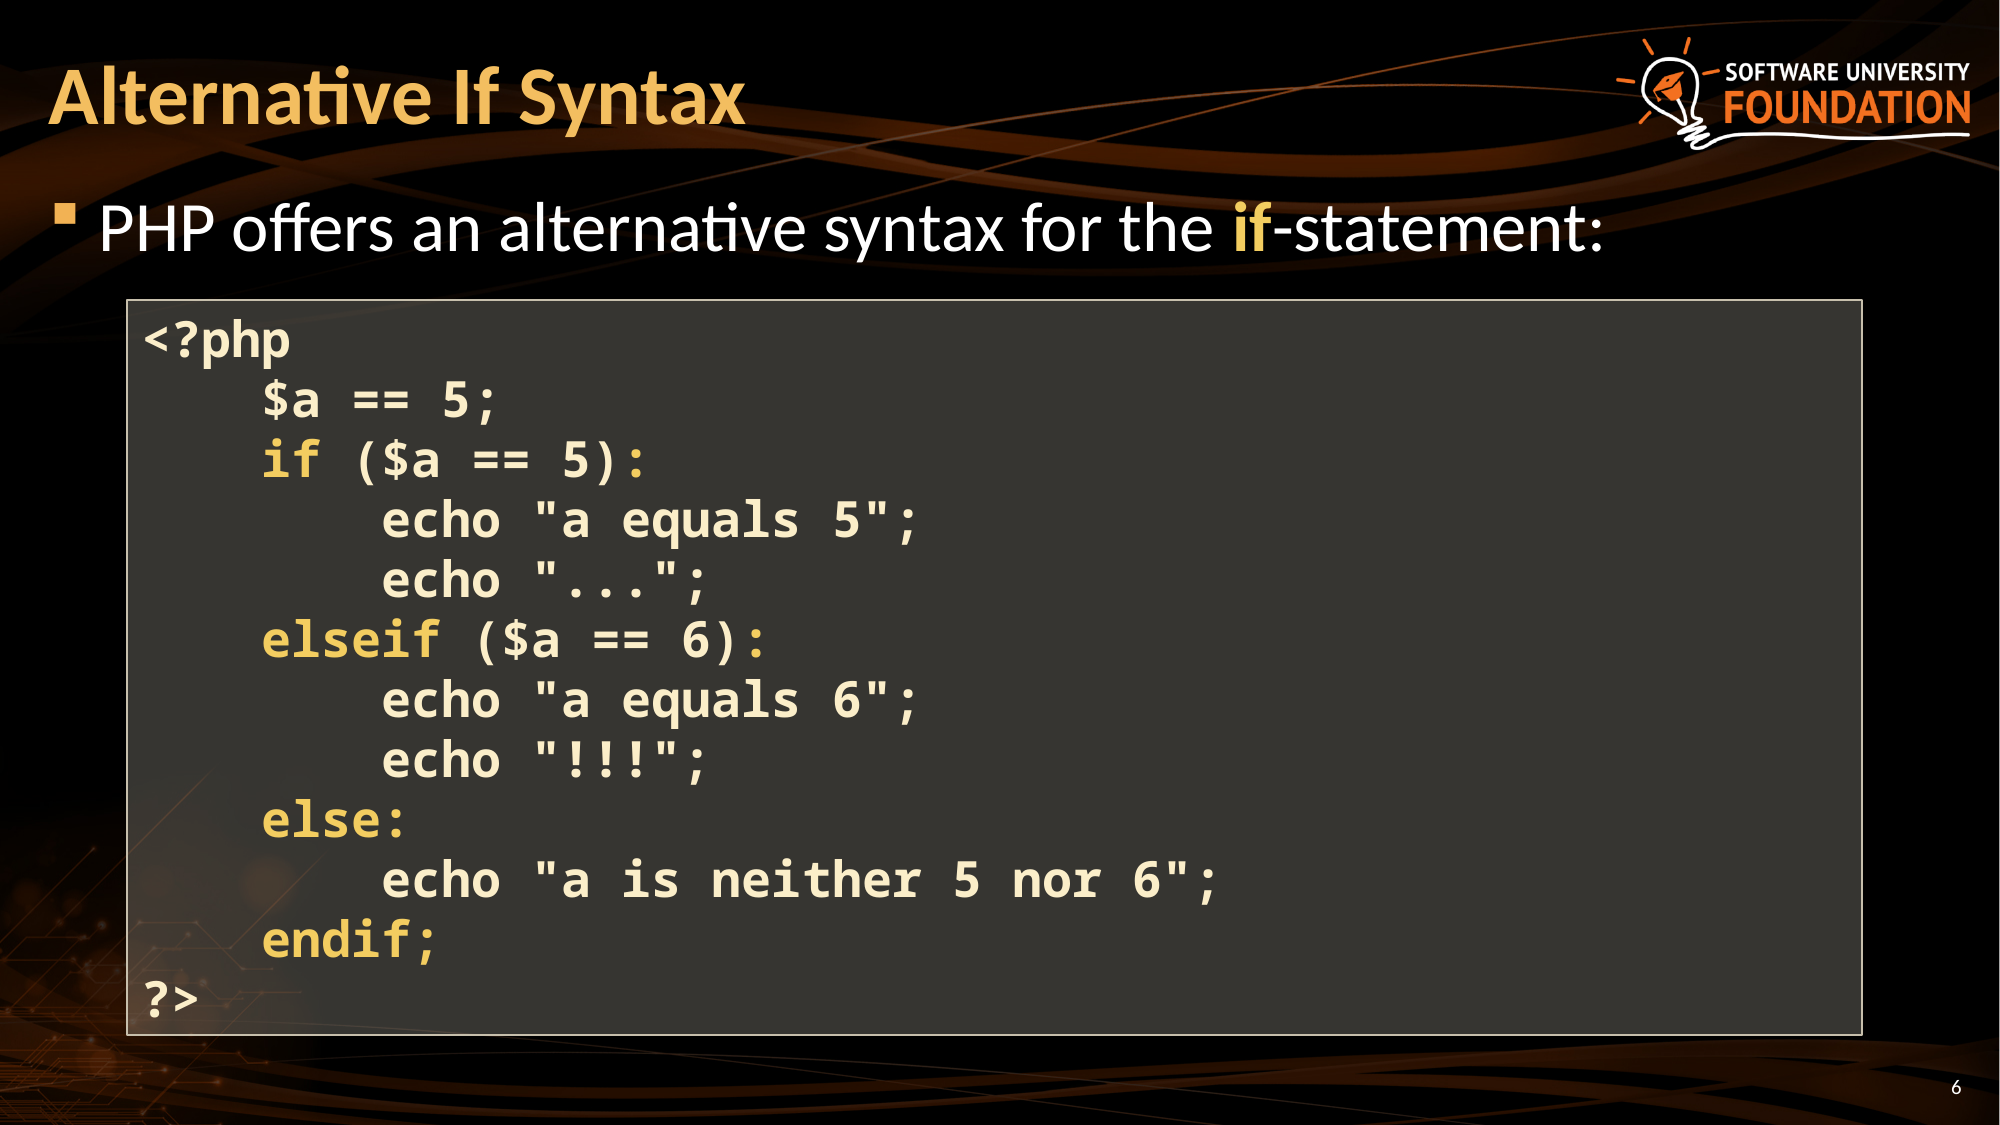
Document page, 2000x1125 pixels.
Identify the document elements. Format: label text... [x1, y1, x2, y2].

slide_number 6 [1897, 1070, 1968, 1103]
list PHP offers an alternative syntax for the if-statement: [31, 174, 1925, 299]
picture [0, 0, 2000, 1125]
title Alternative If Syntax [30, 6, 1602, 189]
text_box <?php $a == 5; if ($a == 5): echo "a equals 5"; echo "..."; elseif ($a == 6): echo "a equals 6"; echo "!!!"; else: echo "a is neither 5 nor 6"; endif; ?> [127, 299, 1863, 1035]
